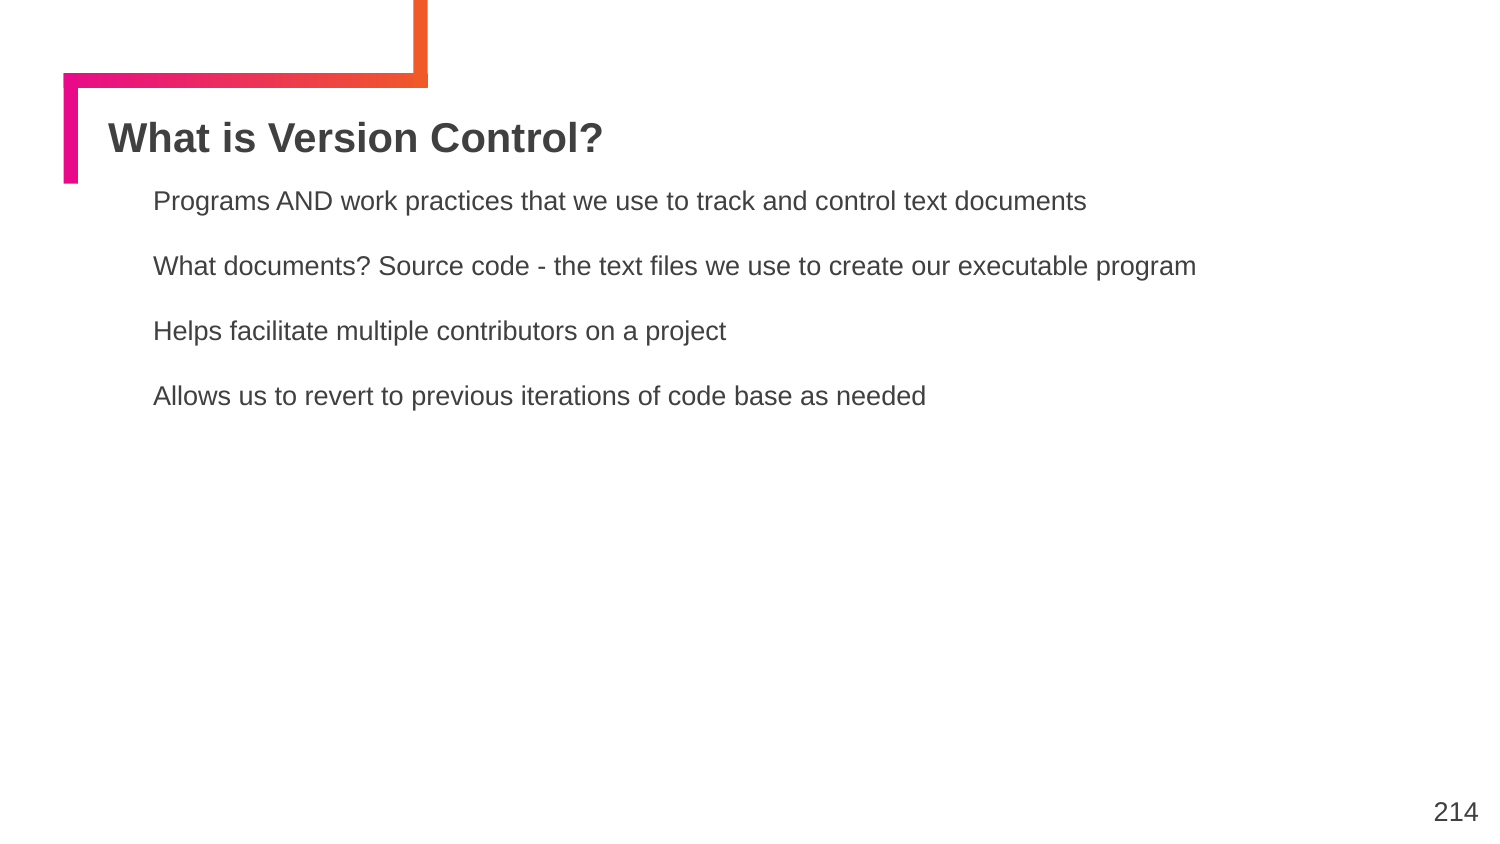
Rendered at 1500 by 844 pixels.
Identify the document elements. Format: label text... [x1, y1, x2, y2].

subtitle Programs AND work practices that we use to track and control text documents What documents? Source code - the text files we use to create our executable program Helps facilitate multiple contributors on a project Allows us to revert to previous iterations of code base as needed [100, 168, 1352, 690]
title What is Version Control? [100, 117, 1455, 169]
slide_number 214 [1403, 779, 1494, 844]
